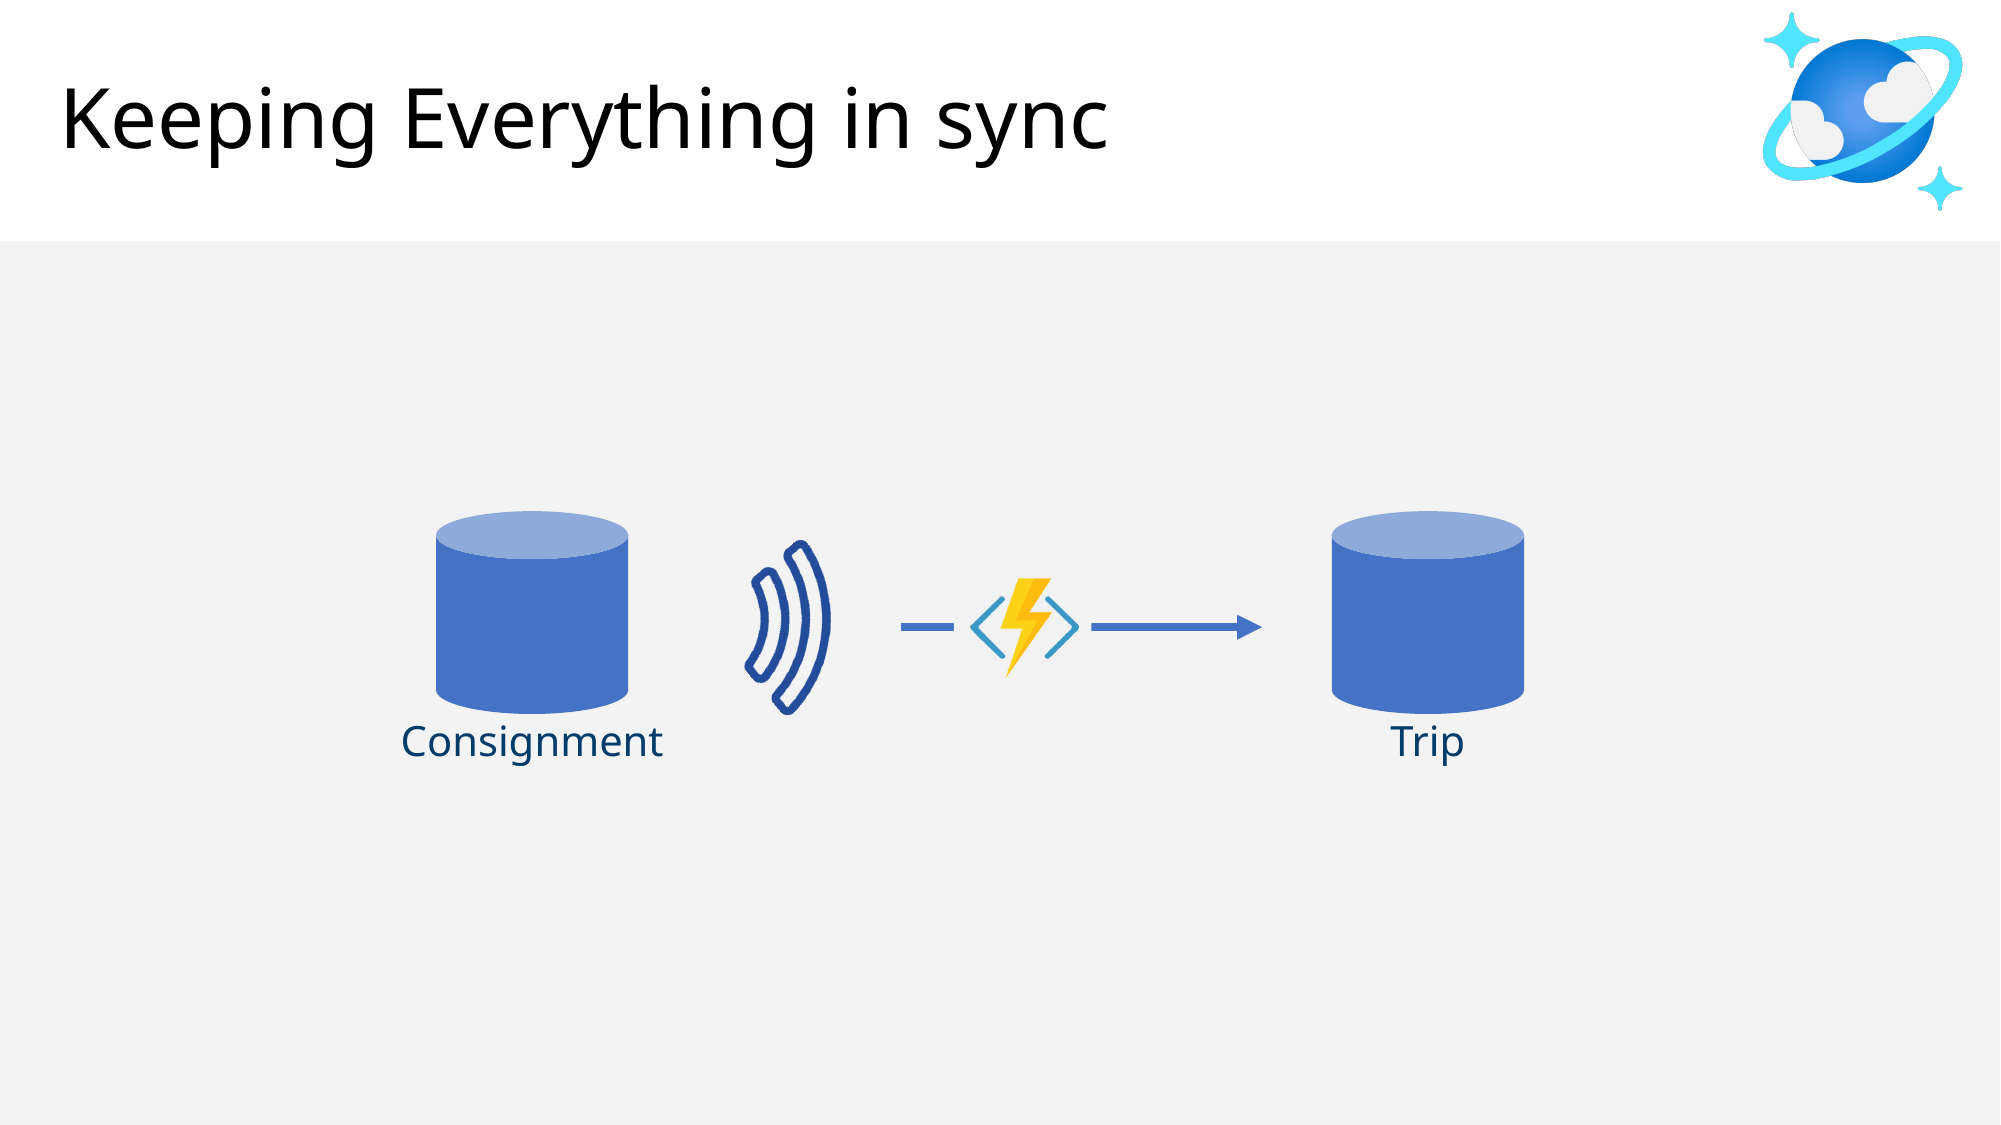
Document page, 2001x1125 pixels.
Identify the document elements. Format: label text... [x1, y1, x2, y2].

picture [1757, 6, 1968, 217]
picture [729, 562, 858, 692]
title Keeping Everything in sync [44, 47, 1957, 196]
text_box Consignment [435, 510, 629, 715]
text_box Trip [1331, 510, 1525, 715]
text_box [953, 558, 1092, 696]
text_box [437, 512, 627, 558]
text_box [1333, 512, 1523, 558]
